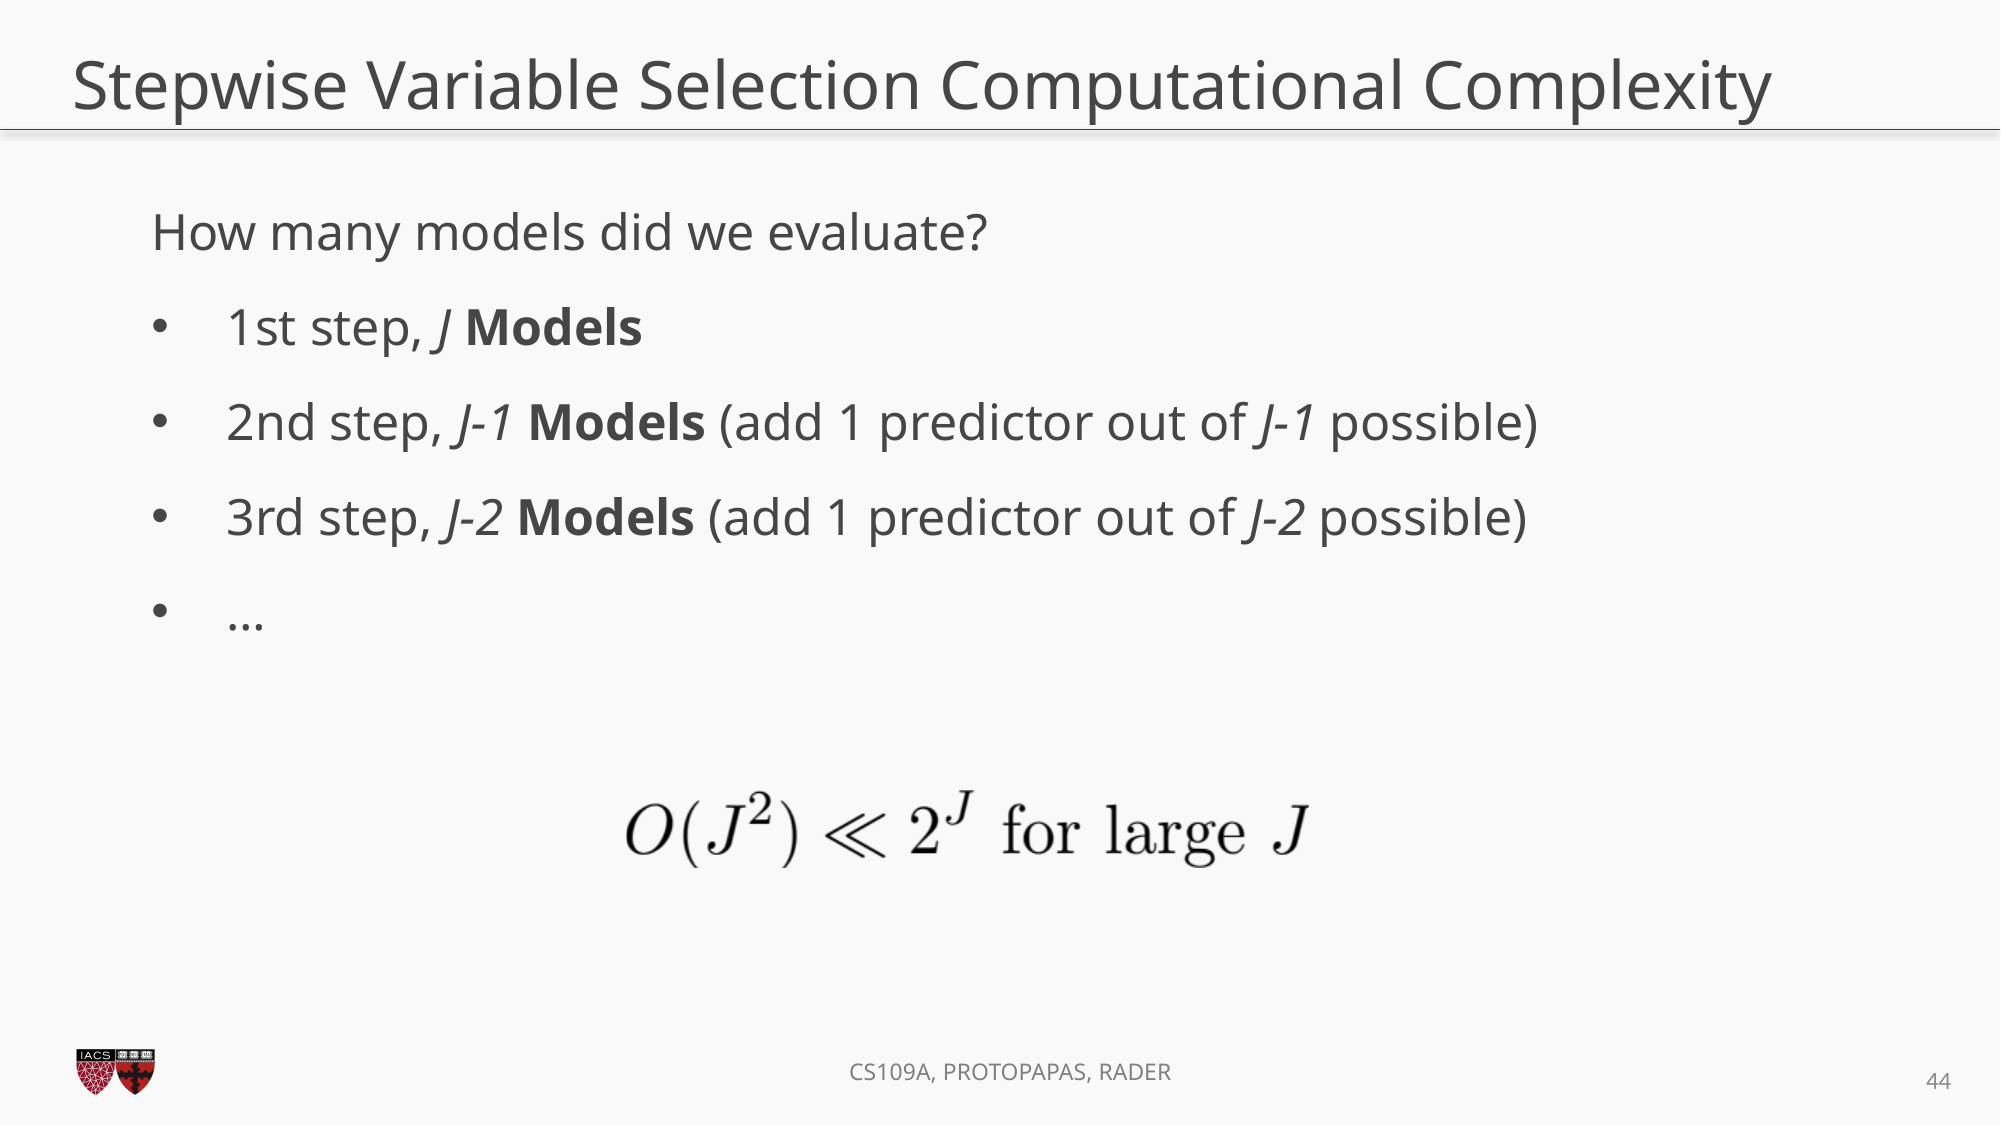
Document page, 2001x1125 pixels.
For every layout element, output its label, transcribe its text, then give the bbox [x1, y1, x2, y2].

list How many models did we evaluate? 1st step, J Models 2nd step, J-1 Models (add 1 predictor out of J-1 possible) 3rd step, J-2 Models (add 1 predictor out of J-2 possible) … [136, 193, 1831, 540]
slide_number 43 [1500, 1050, 1967, 1110]
title Stepwise Variable Selection Computational Complexity [57, 35, 1943, 162]
picture [75, 1049, 155, 1095]
picture [626, 789, 1309, 868]
